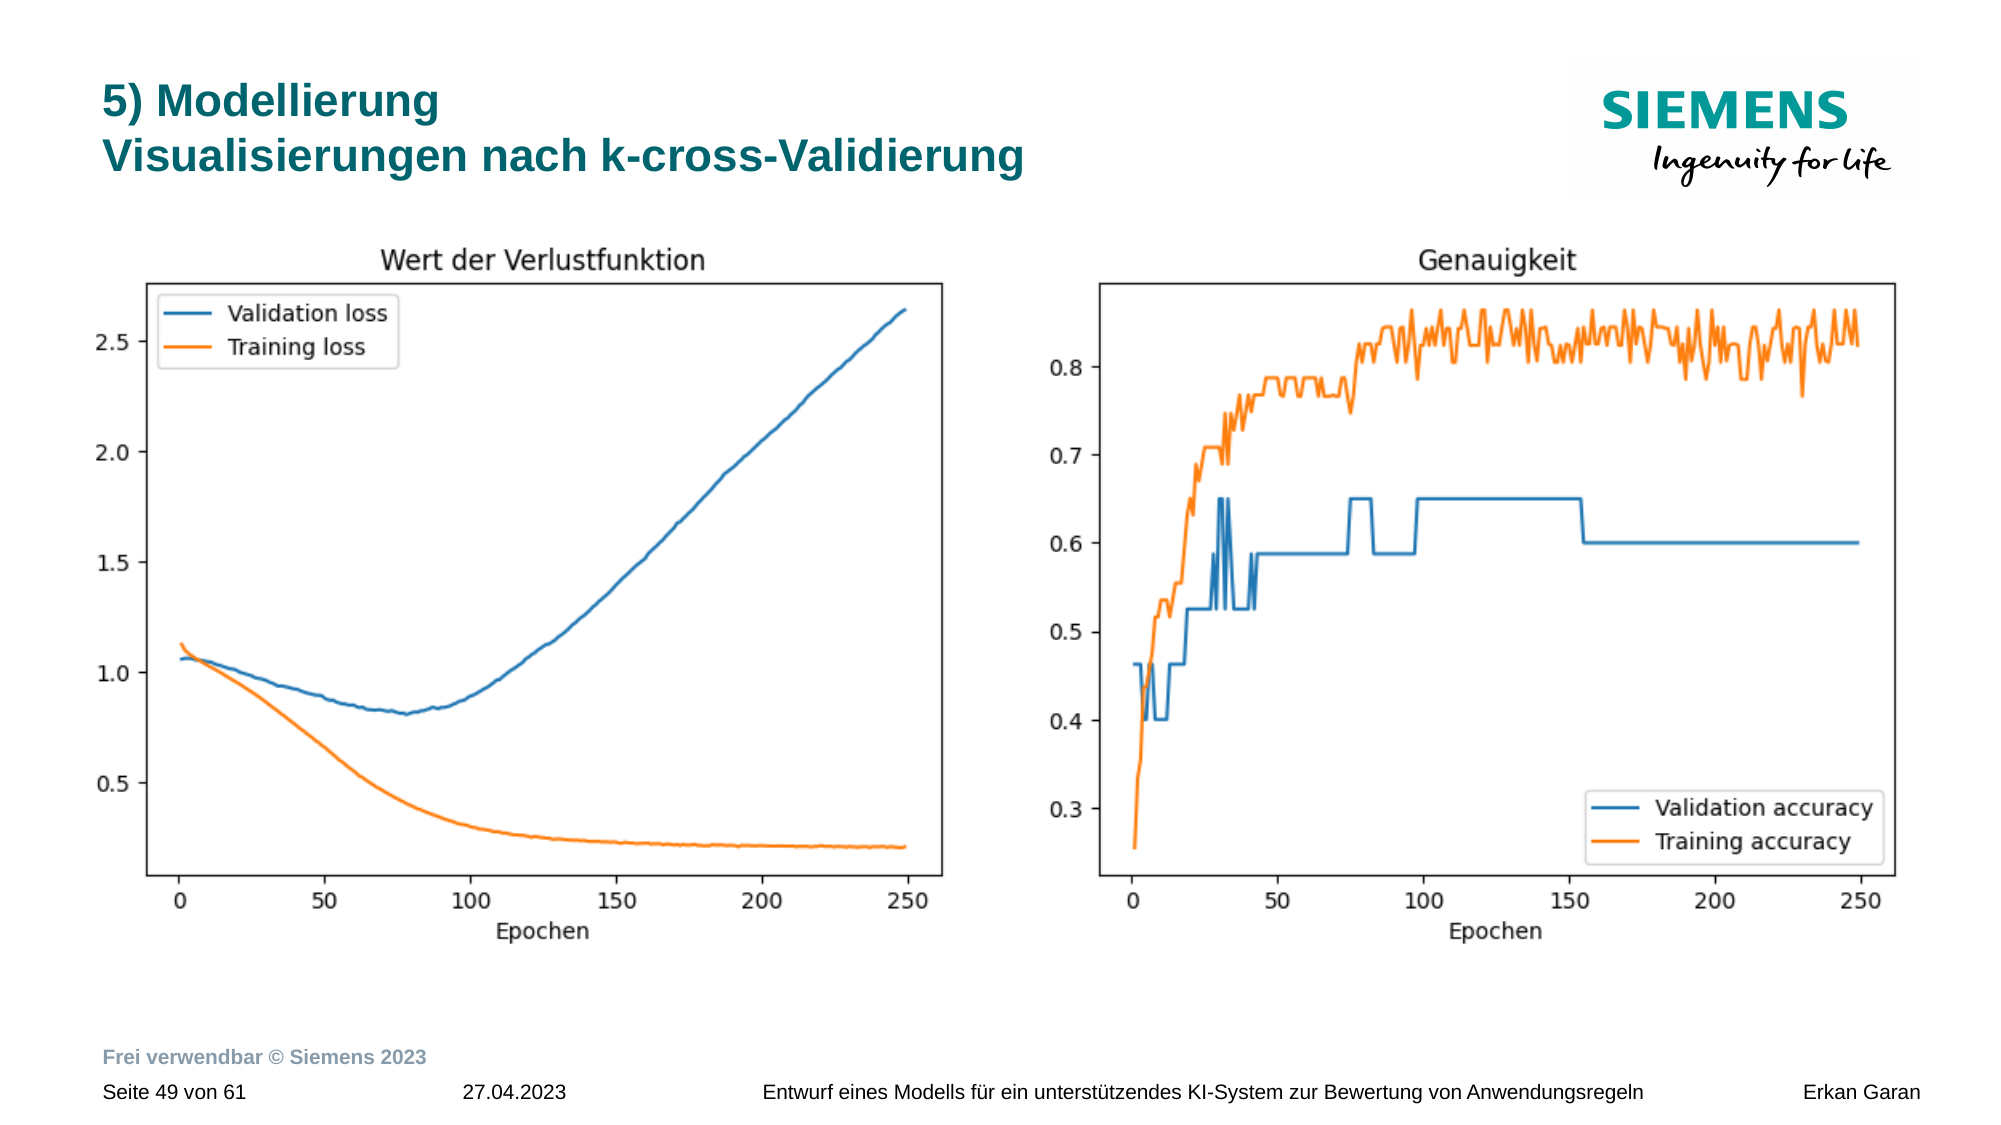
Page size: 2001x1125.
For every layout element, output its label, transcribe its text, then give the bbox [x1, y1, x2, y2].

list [78, 231, 954, 959]
title 5) Modellierung Visualisierungen nach k-cross-Validierung [0, 0, 2000, 233]
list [1032, 231, 1908, 959]
